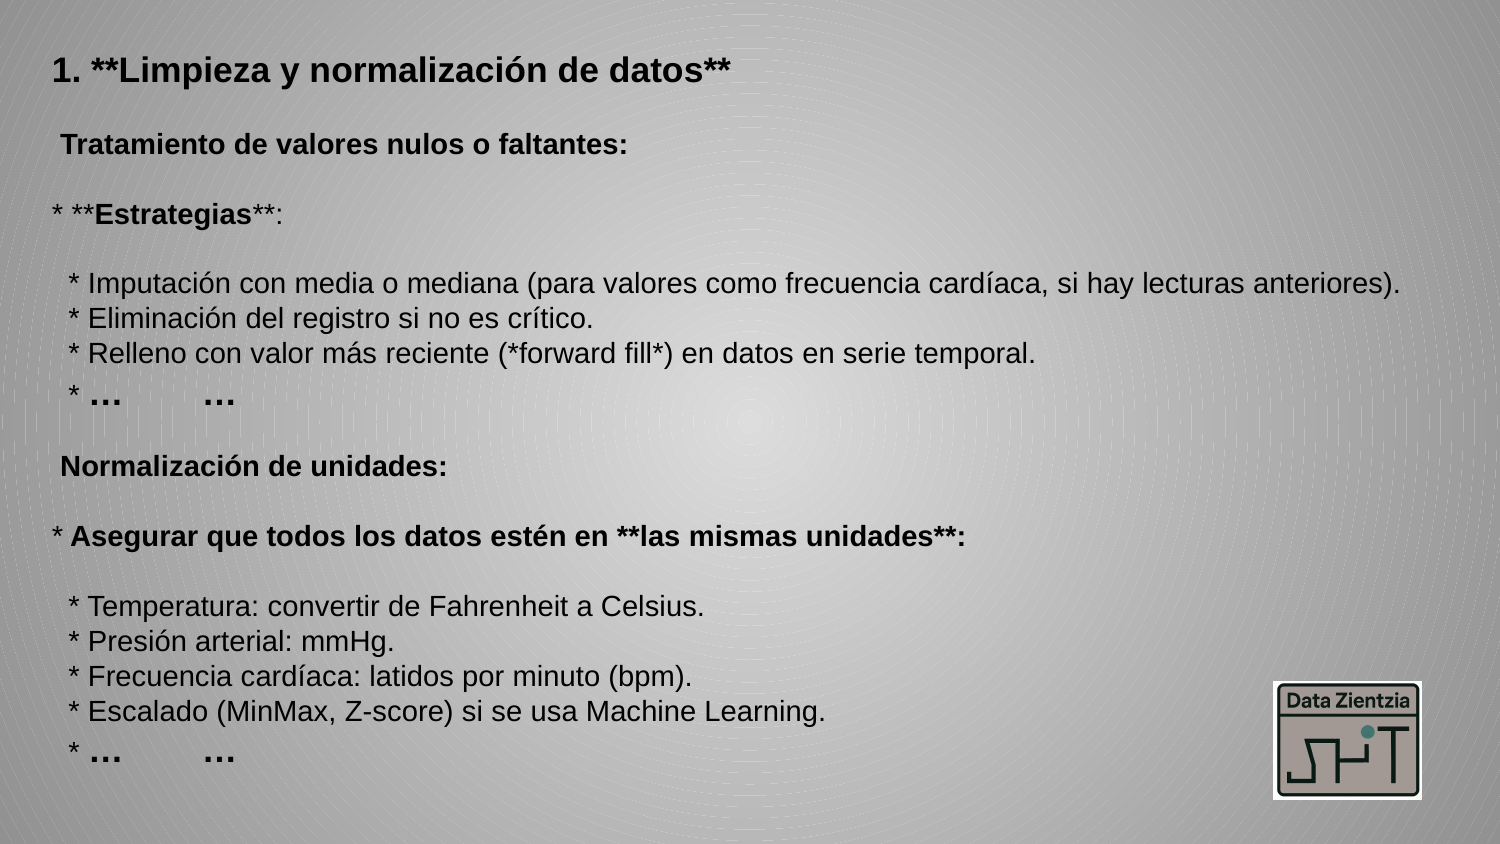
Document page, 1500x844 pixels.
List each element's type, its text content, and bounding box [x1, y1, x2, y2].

picture [1273, 681, 1422, 800]
text_box 1. **Limpieza y normalización de datos** Tratamiento de valores nulos o faltantes: * **Estrategias**: * Imputación con media o mediana (para valores como frecuencia cardíaca, si hay lecturas anteriores). * Eliminación del registro si no es crítico. * Relleno con valor más reciente (*forward fill*) en datos en serie temporal. * … … Normalización de unidades: * Asegurar que todos los datos estén en **las mismas unidades**: * Temperatura: convertir de Fahrenheit a Celsius. * Presión arterial: mmHg. * Frecuencia cardíaca: latidos por minuto (bpm). * Escalado (MinMax, Z-score) si se usa Machine Learning. * … … [36, 32, 1445, 785]
